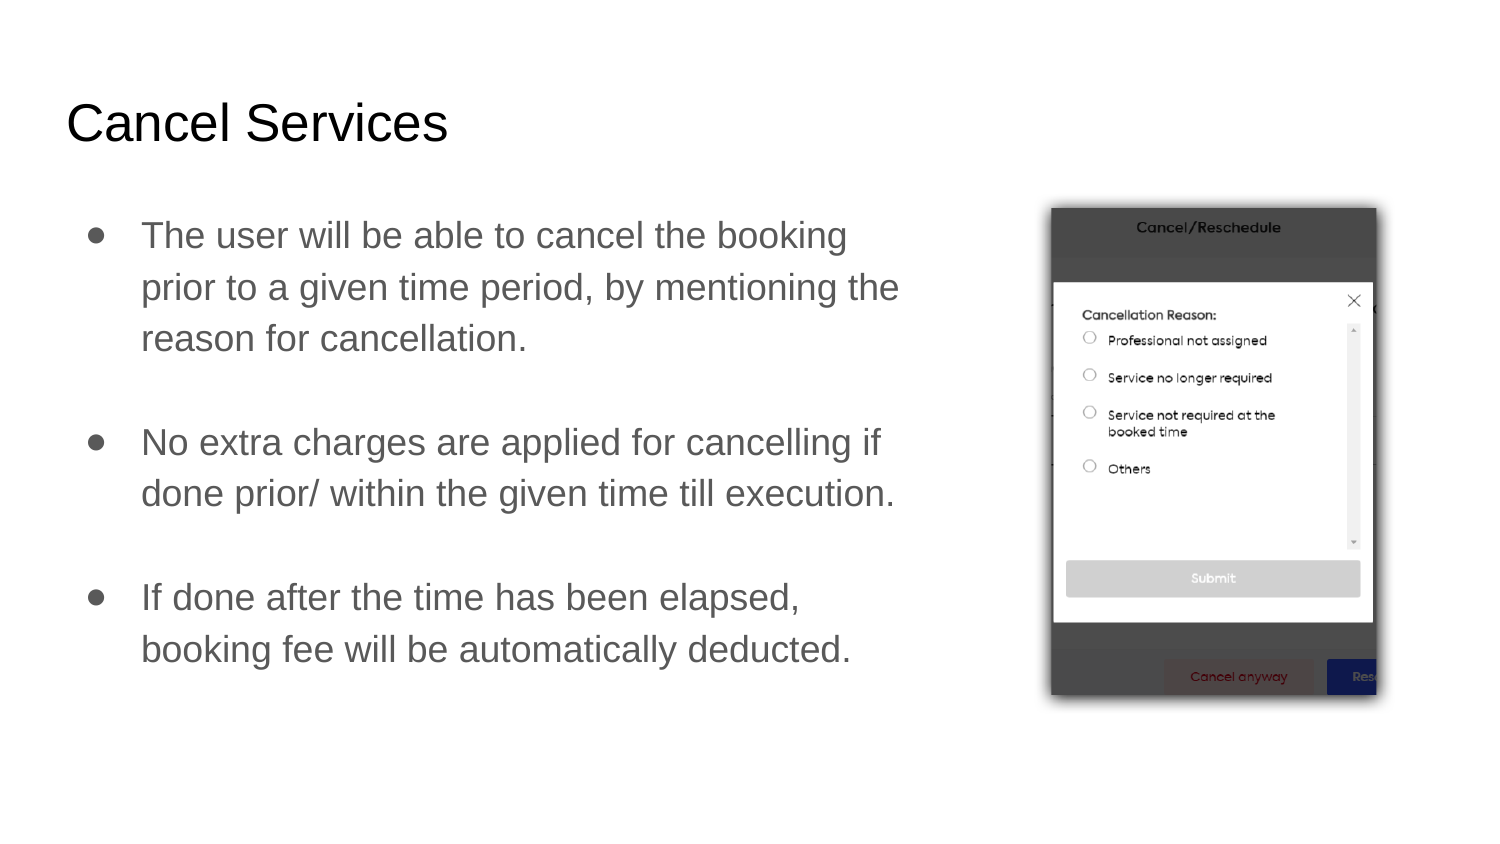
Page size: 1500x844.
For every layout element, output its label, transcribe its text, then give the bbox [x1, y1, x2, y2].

list The user will be able to cancel the booking prior to a given time period, by mentioning the reason for cancellation. No extra charges are applied for cancelling if done prior/ within the given time till execution. If done after the time has been elapsed, booking fee will be automatically deducted. [51, 189, 942, 750]
picture [1051, 208, 1377, 695]
title Cancel Services [51, 72, 1449, 167]
